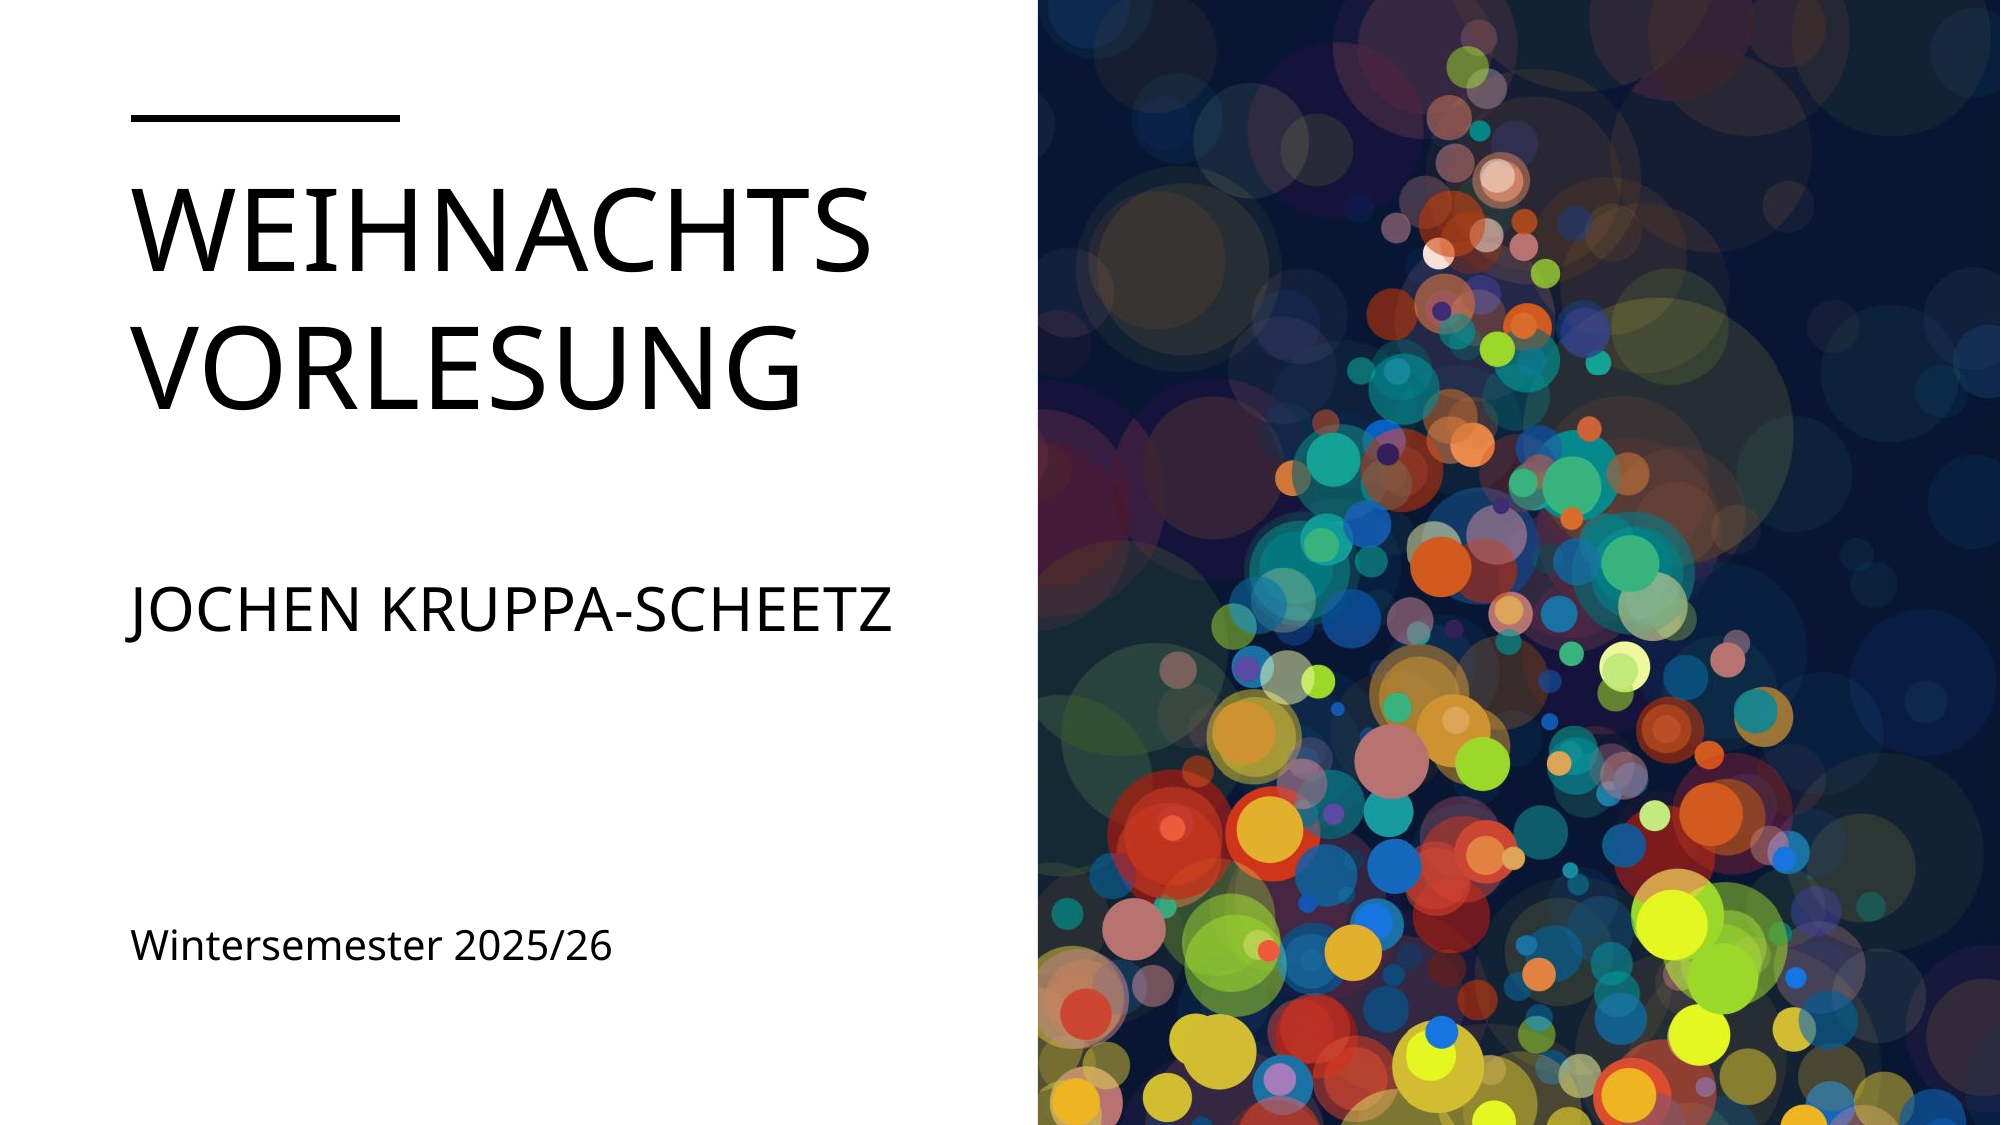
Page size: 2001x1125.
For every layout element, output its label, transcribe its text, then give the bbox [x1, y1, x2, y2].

text_box [0, 0, 1037, 1125]
title Weihnachtsvorlesung Jochen Kruppa-Scheetz [115, 149, 926, 815]
picture [1037, 0, 2000, 1125]
subtitle Wintersemester 2025/26 [115, 837, 800, 976]
